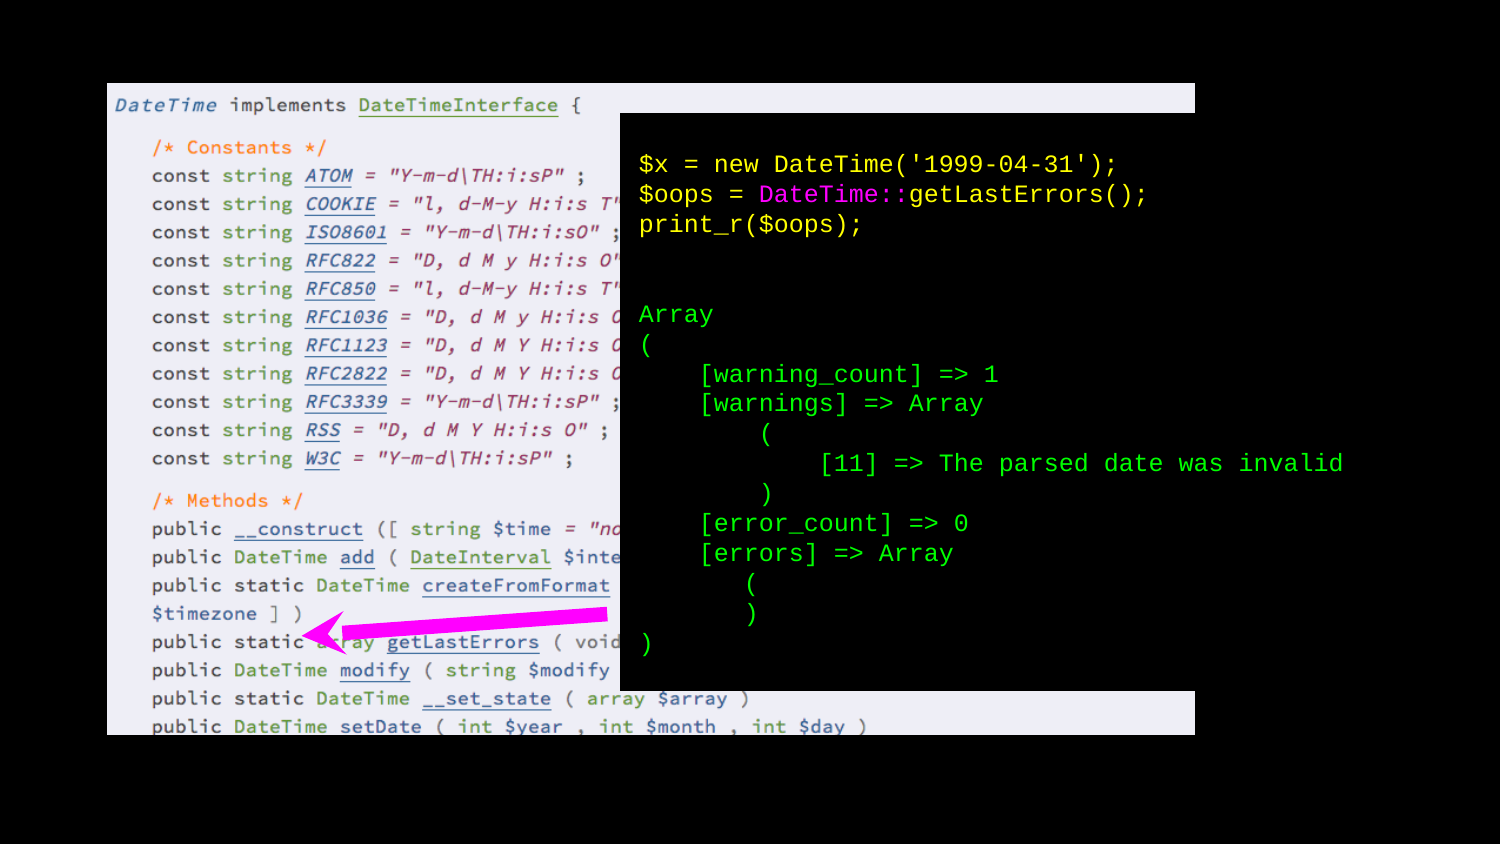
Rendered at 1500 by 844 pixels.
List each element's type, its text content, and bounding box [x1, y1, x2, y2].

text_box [301, 613, 608, 637]
text_box $x = new DateTime('1999-04-31'); $oops = DateTime::getLastErrors(); print_r($oops); Array ( [warning_count] => 1 [warnings] => Array ( [11] => The parsed date was invalid ) [error_count] => 0 [errors] => Array ( ) ) [1201, 132, 1429, 672]
picture [106, 83, 1196, 735]
